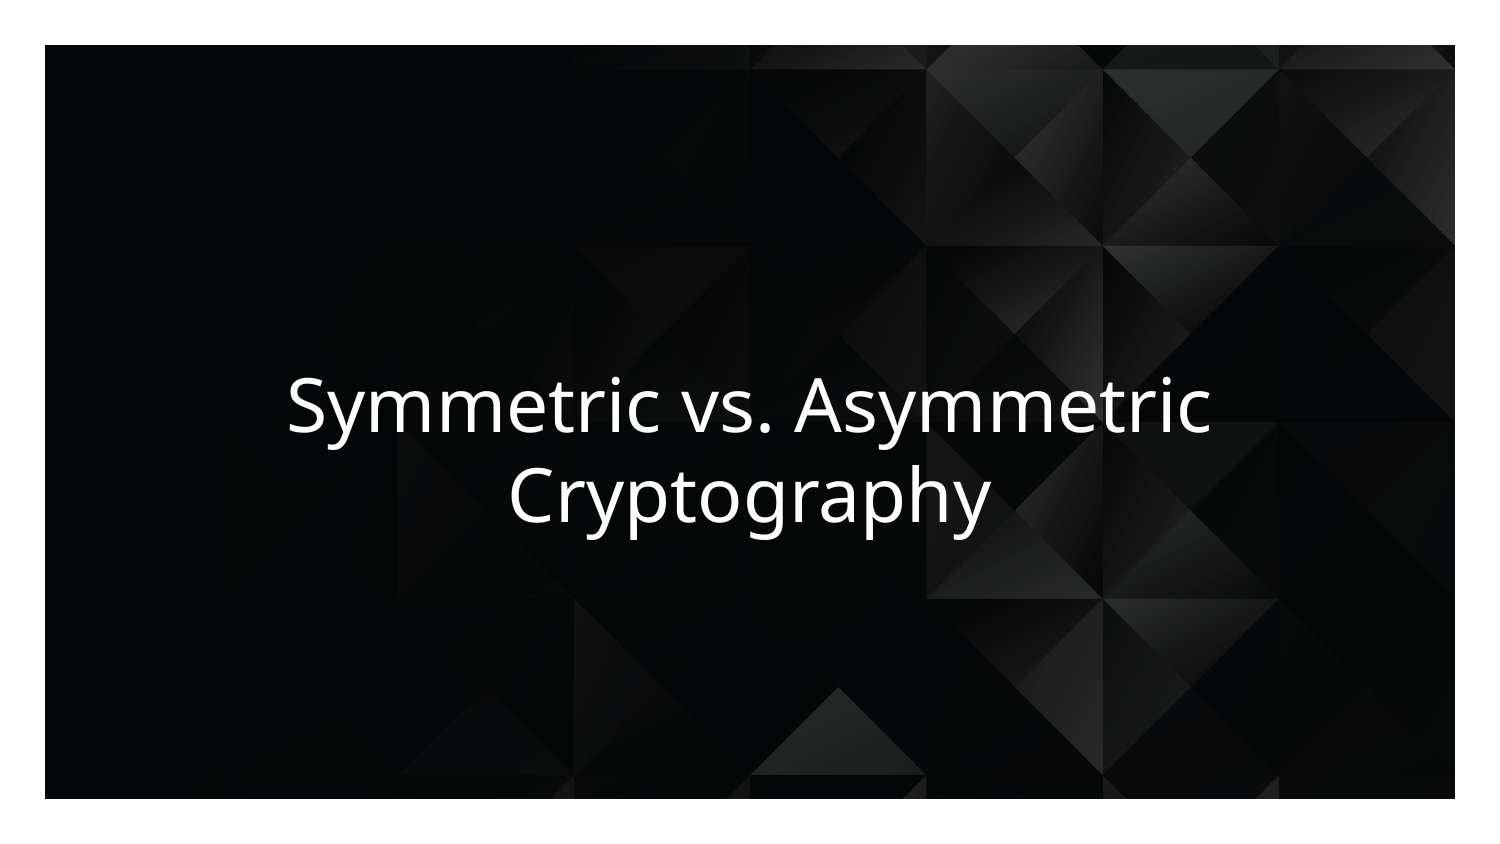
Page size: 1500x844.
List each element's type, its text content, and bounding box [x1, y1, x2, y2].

title Symmetric vs. Asymmetric Cryptography [45, 342, 1455, 473]
picture [45, 473, 1455, 799]
picture [45, 45, 1455, 342]
